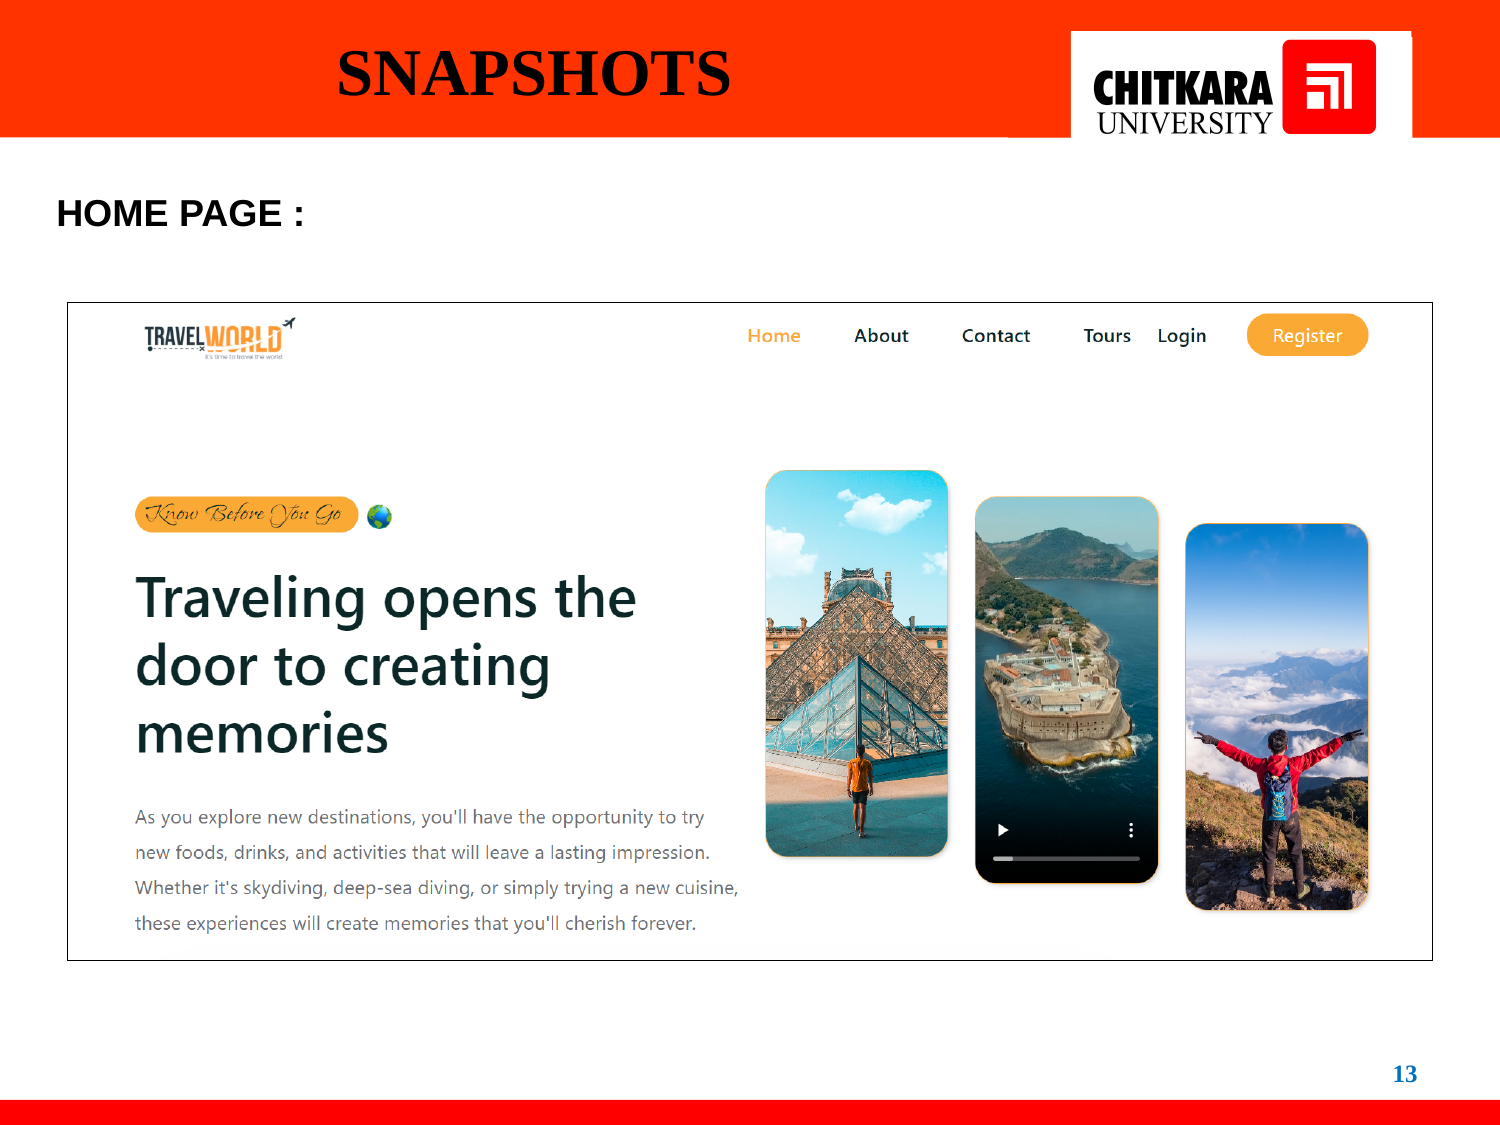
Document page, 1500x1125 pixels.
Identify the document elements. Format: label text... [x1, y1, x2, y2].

picture [1074, 37, 1391, 138]
slide_number 13 [1382, 1049, 1426, 1096]
text_box HOME PAGE : [48, 181, 459, 242]
picture [67, 302, 1433, 961]
title SNAPSHOTS [0, 0, 1070, 138]
